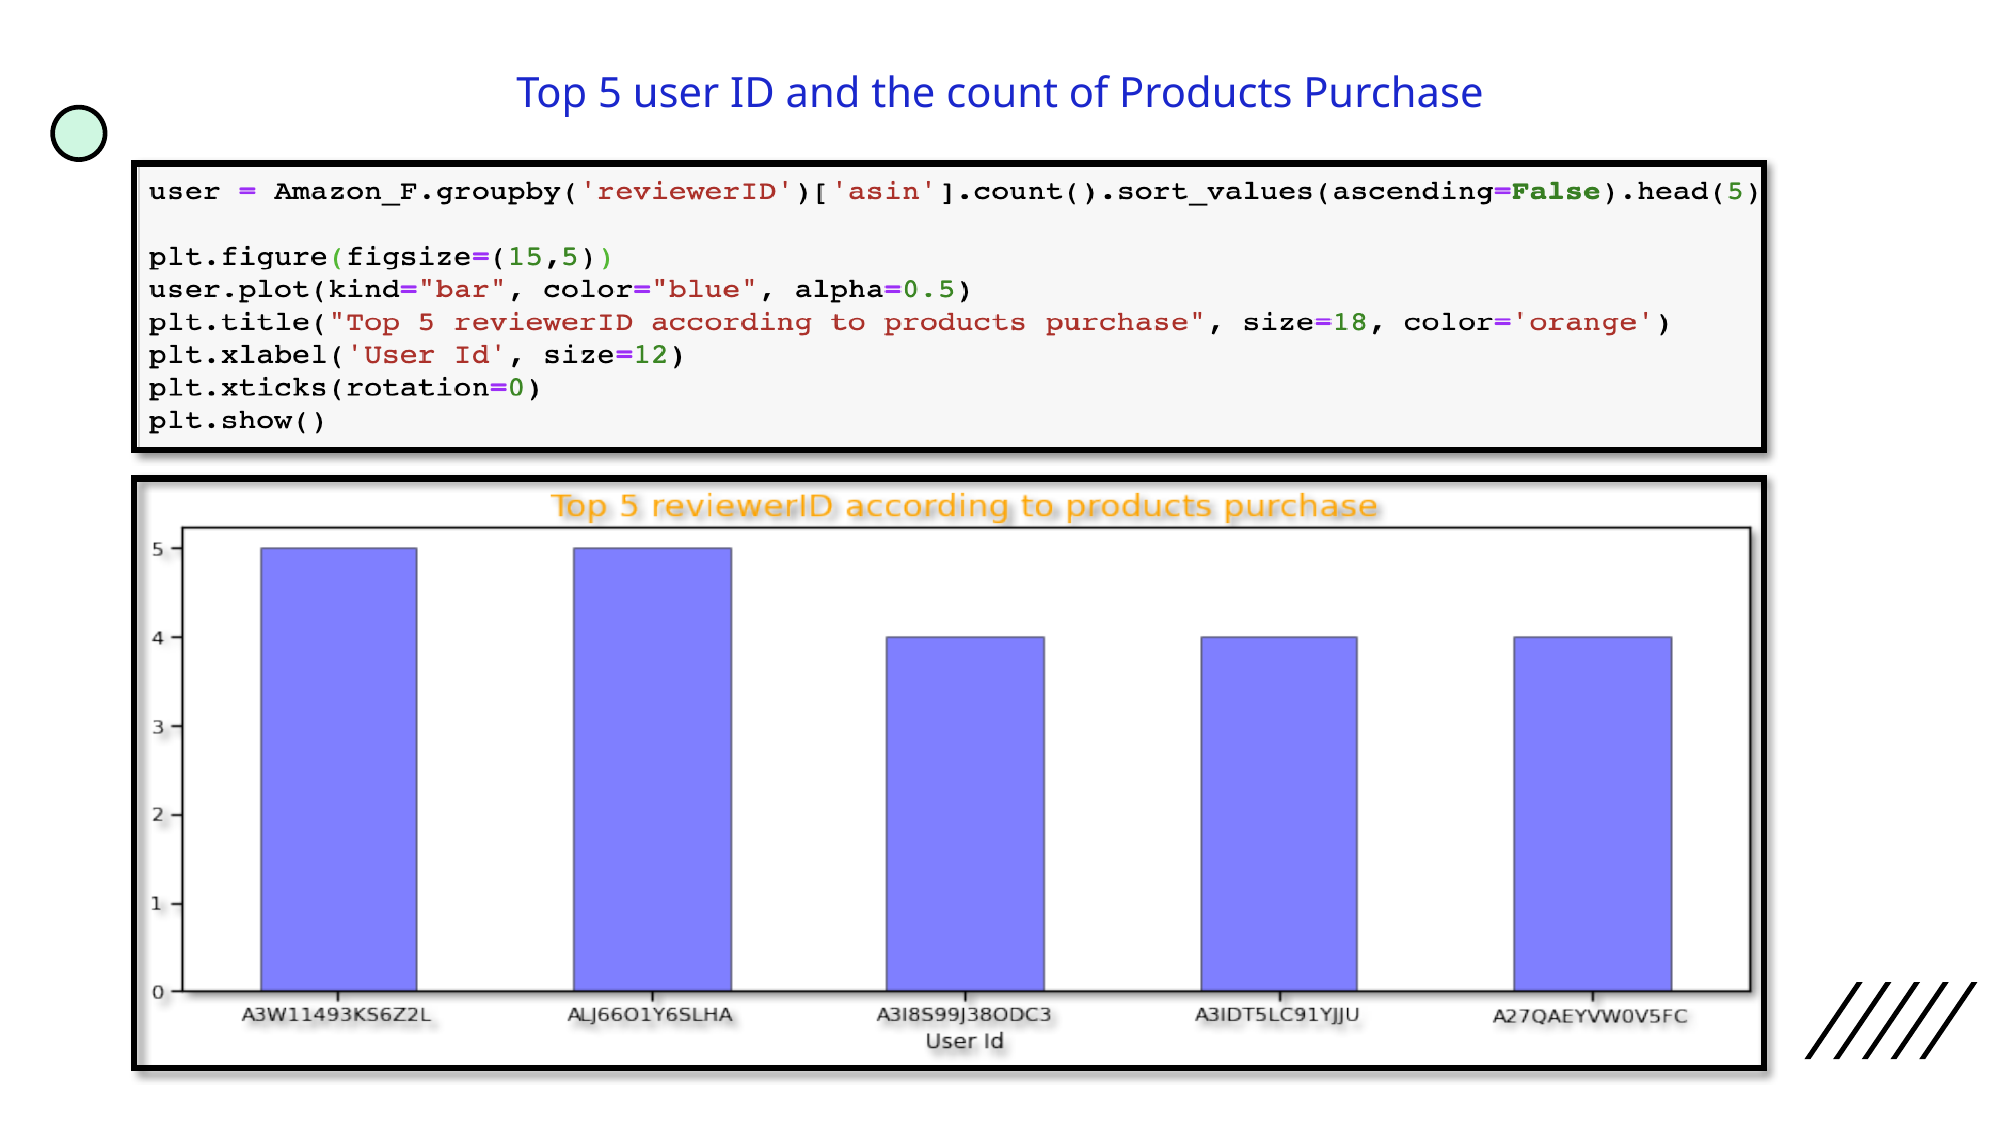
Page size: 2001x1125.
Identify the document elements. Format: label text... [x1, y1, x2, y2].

title Top 5 user ID and the count of Products Purchase [137, 59, 1863, 129]
picture [137, 166, 1761, 447]
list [137, 481, 1761, 1066]
